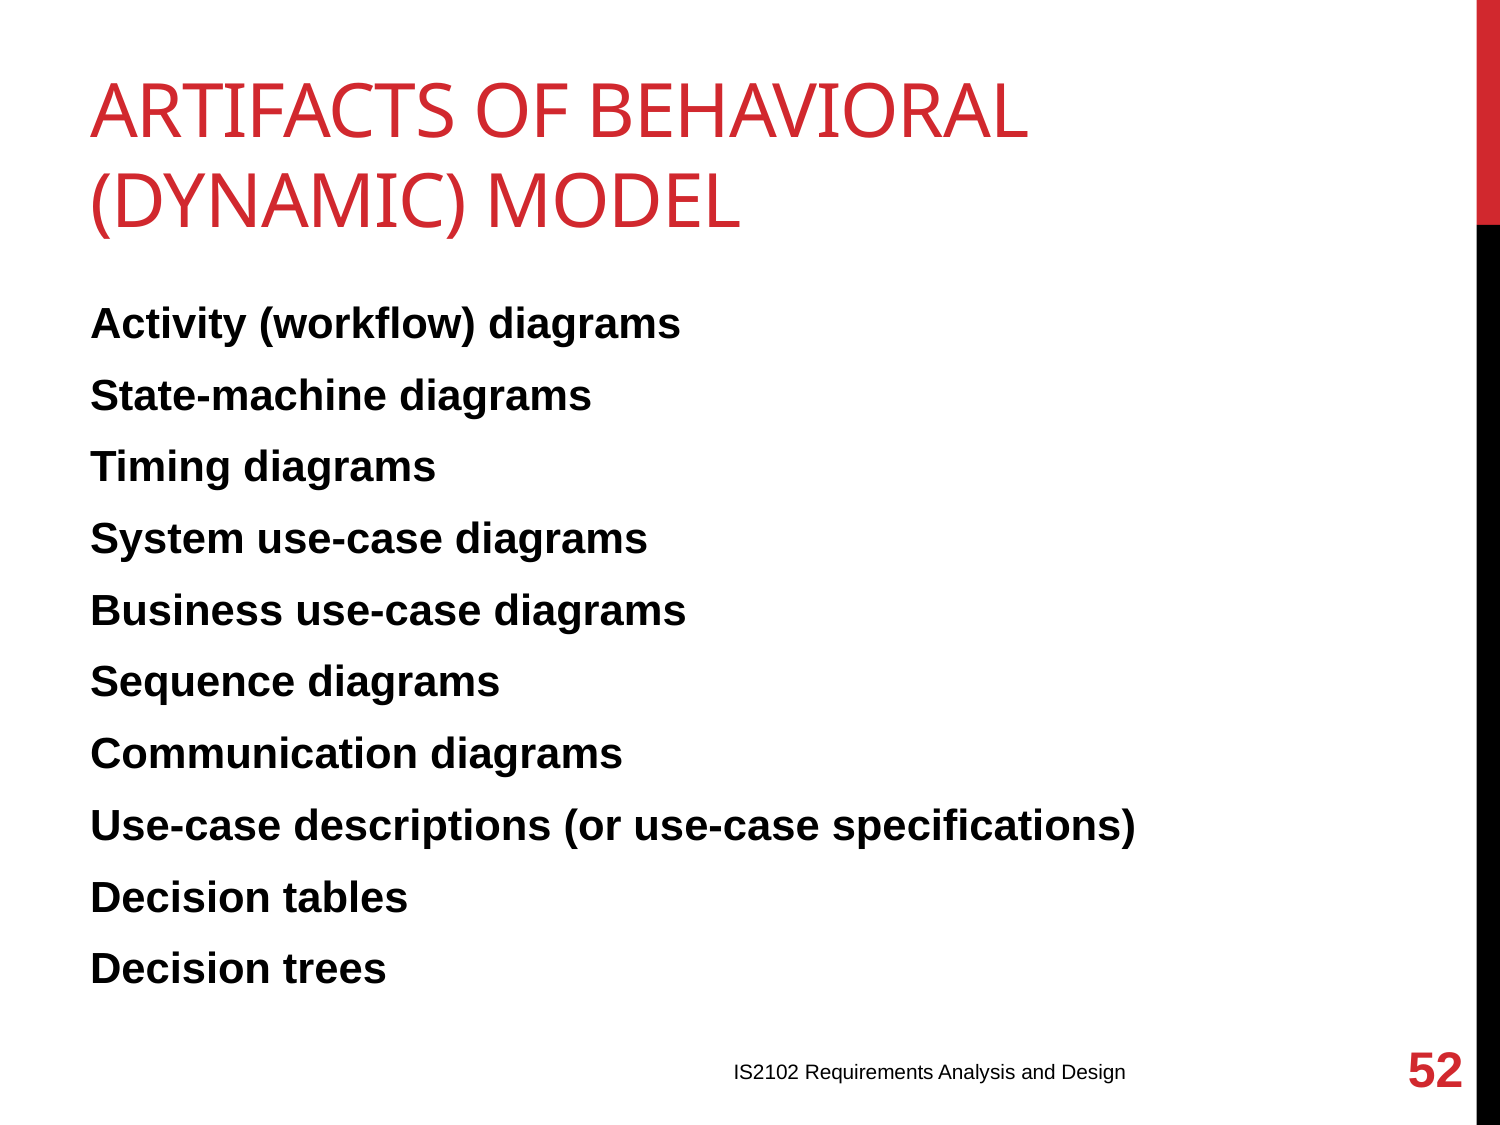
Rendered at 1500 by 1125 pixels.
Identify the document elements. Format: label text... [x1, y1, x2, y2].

list Activity (workflow) diagrams State-machine diagrams Timing diagrams System use-case diagrams Business use-case diagrams Sequence diagrams Communication diagrams Use-case descriptions (or use-case specifications) Decision tables Decision trees [75, 287, 1325, 1005]
footer IS2102 Requirements Analysis and Design [718, 1051, 1238, 1112]
title Artifacts of Behavioral (Dynamic) Model [75, 25, 1313, 250]
slide_number 52 [1262, 1037, 1479, 1098]
